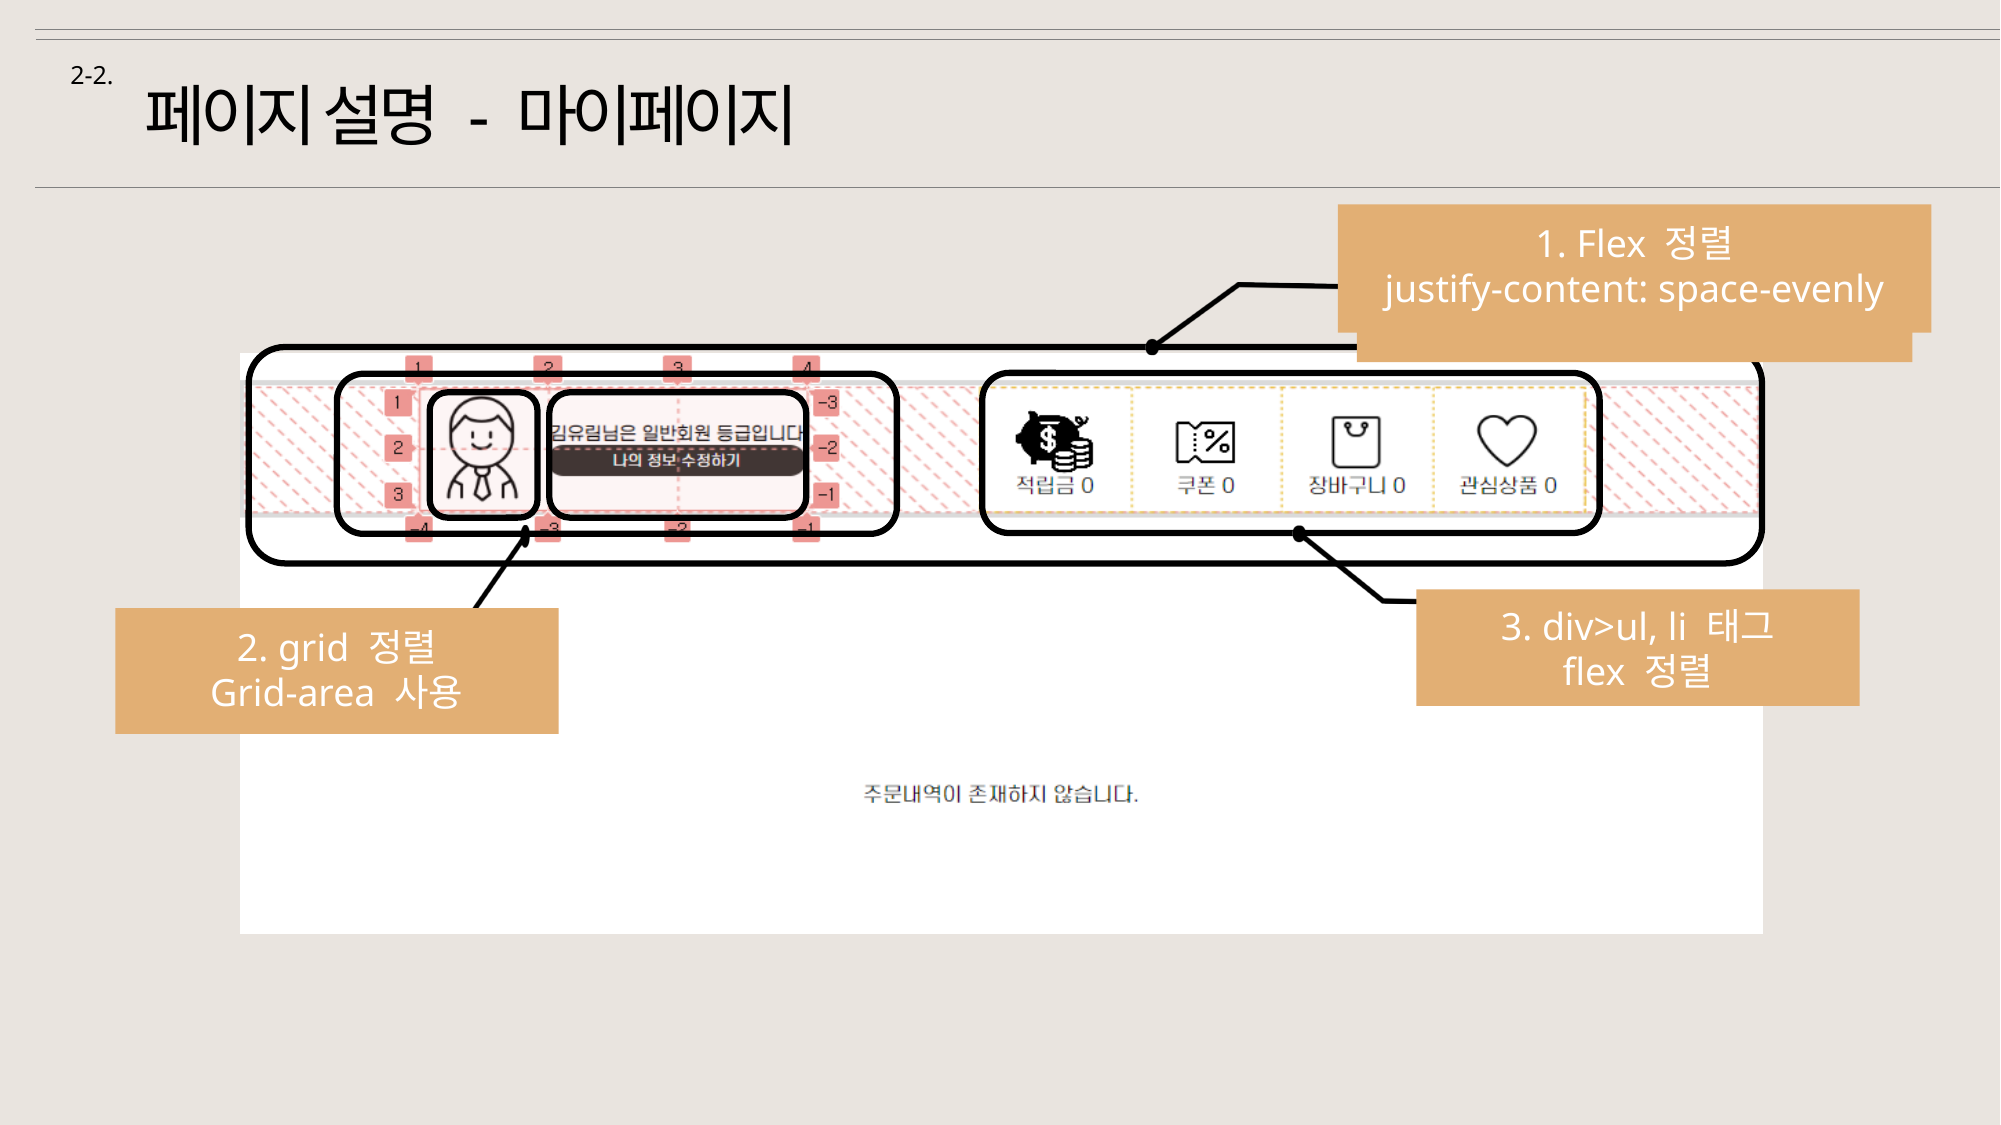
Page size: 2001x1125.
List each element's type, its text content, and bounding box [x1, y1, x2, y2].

text_box 3. div>ul, li 태그 flex 정렬 [1763, 588, 1861, 707]
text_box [1337, 204, 1932, 364]
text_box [115, 607, 559, 765]
text_box 2-2. [55, 52, 129, 98]
text_box [263, 345, 1145, 353]
text_box 페이지 설명 - 마이페이지 [130, 66, 814, 162]
picture [240, 353, 1763, 934]
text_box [374, 523, 529, 607]
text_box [1146, 282, 1337, 357]
